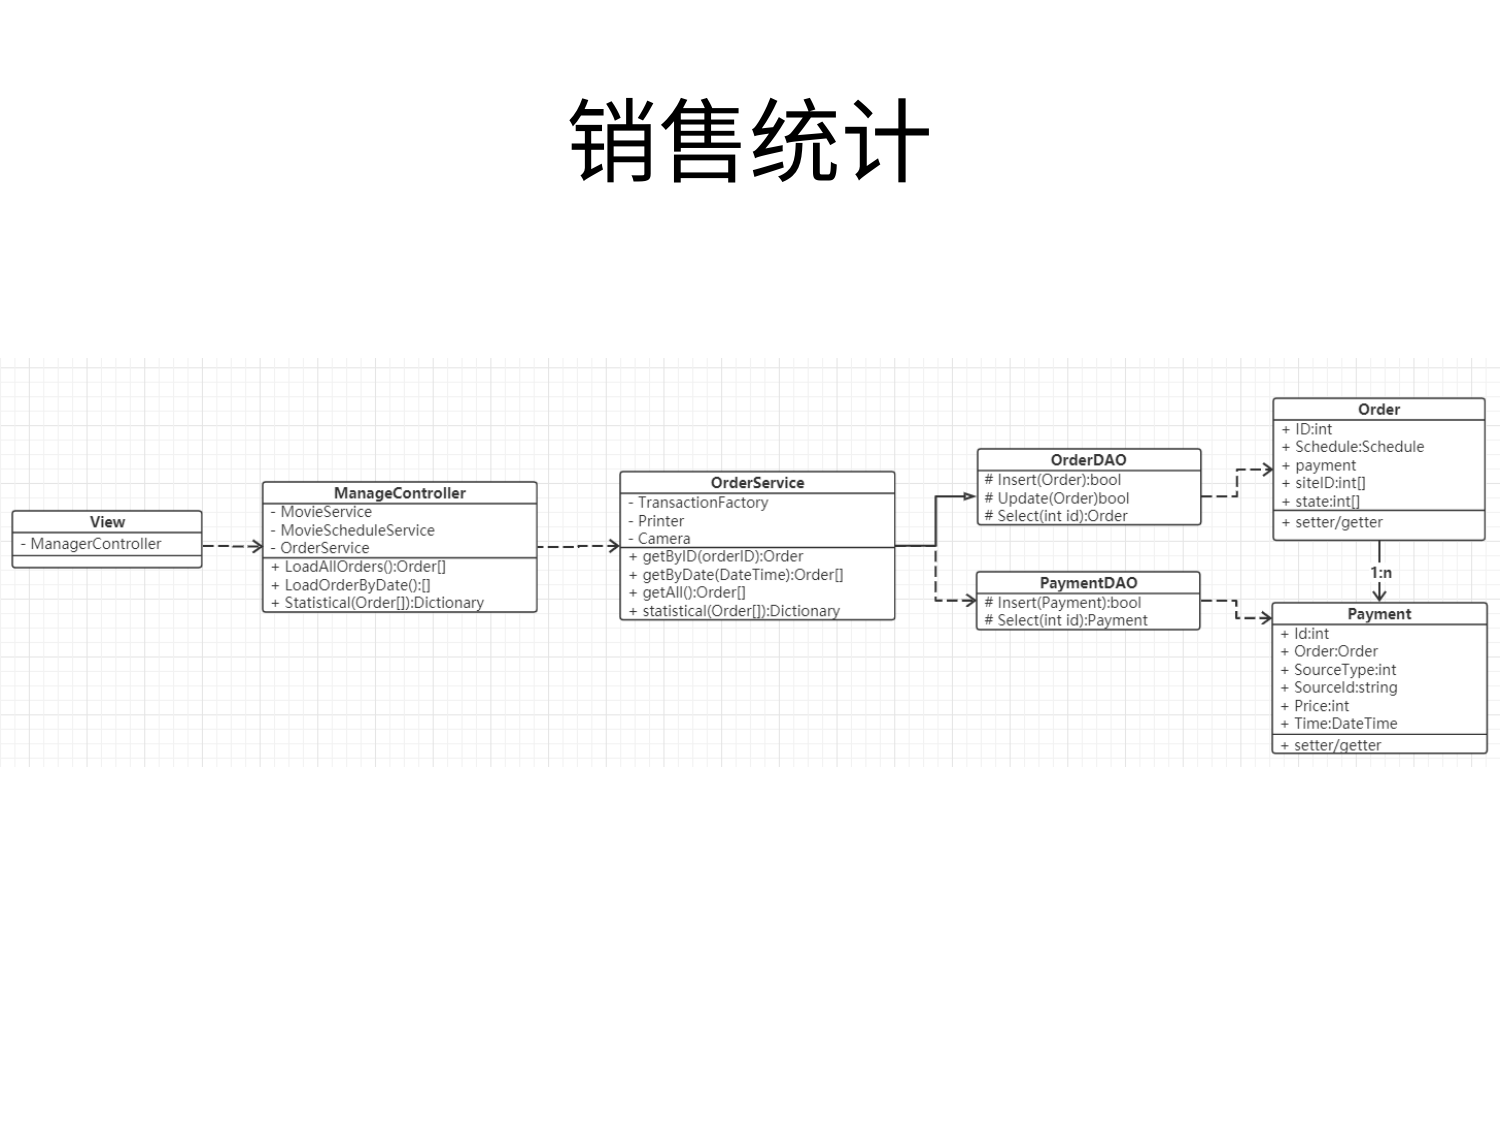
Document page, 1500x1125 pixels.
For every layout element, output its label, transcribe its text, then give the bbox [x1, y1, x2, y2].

picture [0, 358, 1500, 767]
title 销售统计 [75, 45, 1425, 233]
